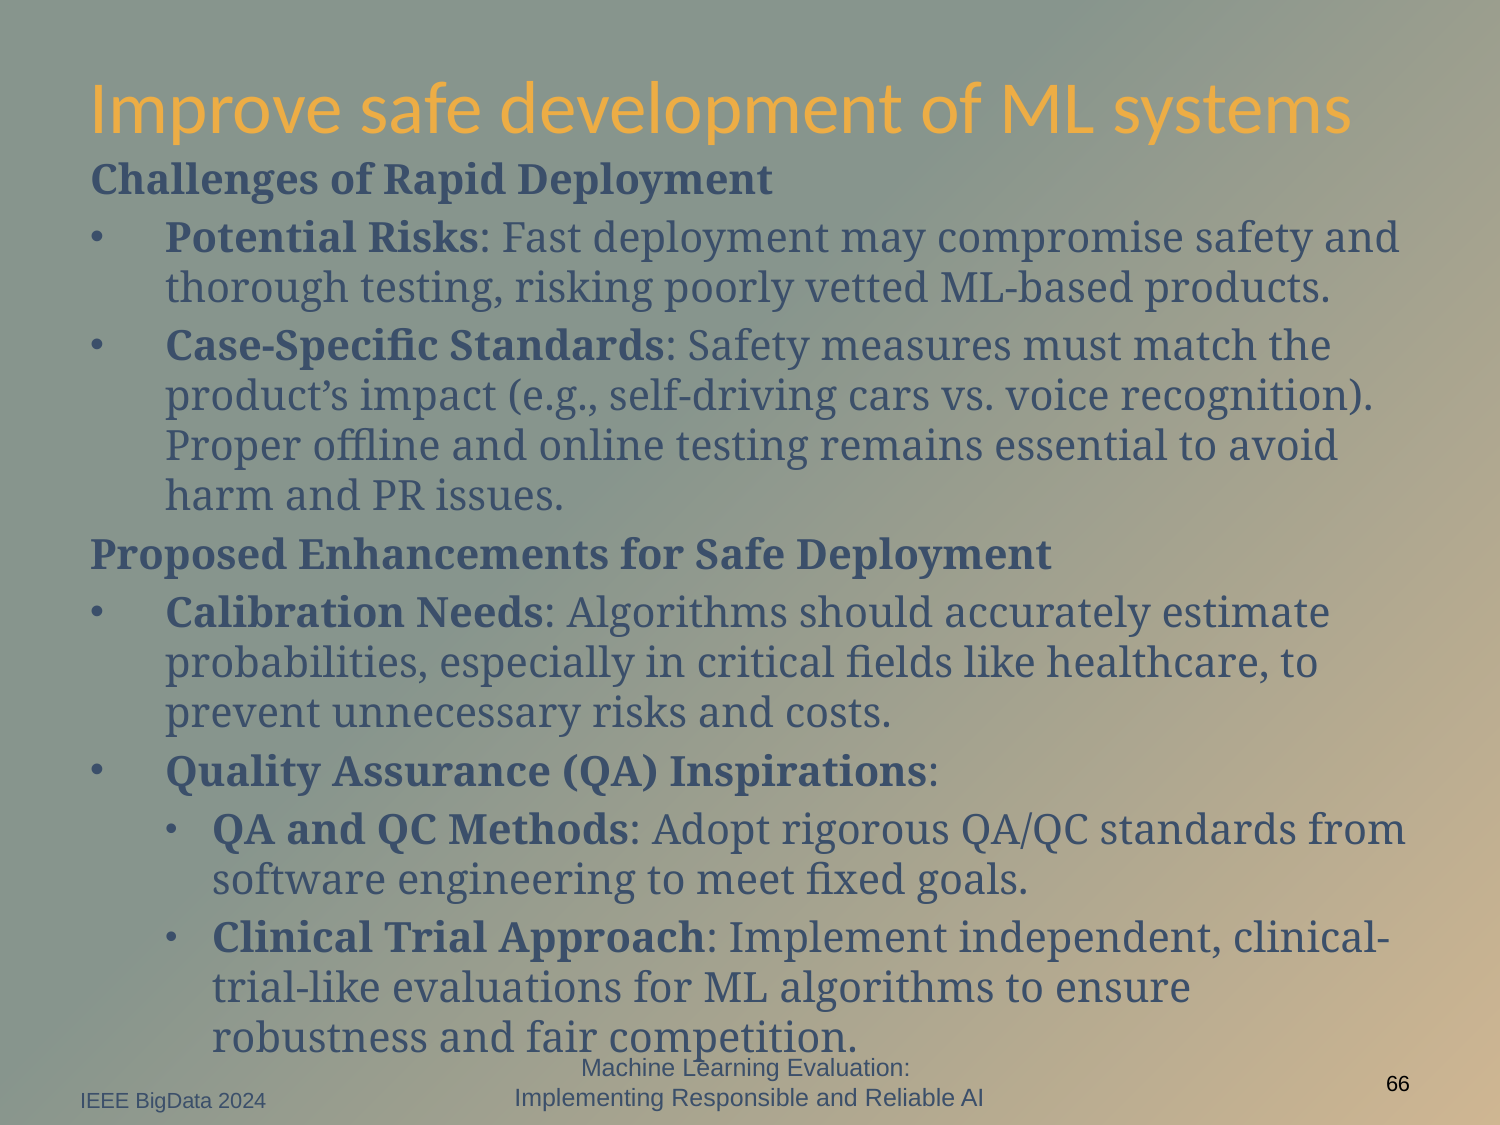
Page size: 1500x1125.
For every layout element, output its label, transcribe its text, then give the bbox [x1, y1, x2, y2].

slide_number IEEE BigData 2024 [0, 1052, 349, 1113]
title Improve safe development of ML systems [75, 51, 1425, 144]
slide_number 66 [1057, 1052, 1425, 1113]
list Challenges of Rapid Deployment Potential Risks: Fast deployment may compromise safety and thorough testing, risking poorly vetted ML-based products. Case-Specific Standards: Safety measures must match the product’s impact (e.g., self-driving cars vs. voice recognition). Proper offline and online testing remains essential to avoid harm and PR issues. Proposed Enhancements for Safe Deployment Calibration Needs: Algorithms should accurately estimate probabilities, especially in critical fields like healthcare, to prevent unnecessary risks and costs. Quality Assurance (QA) Inspirations: QA and QC Methods: Adopt rigorous QA/QC standards from software engineering to meet fixed goals. Clinical Trial Approach: Implement independent, clinical-trial-like evaluations for ML algorithms to ensure robustness and fair competition. [75, 144, 1425, 865]
footer Machine Learning Evaluation: Implementing Responsible and Reliable AI [474, 1051, 1025, 1112]
